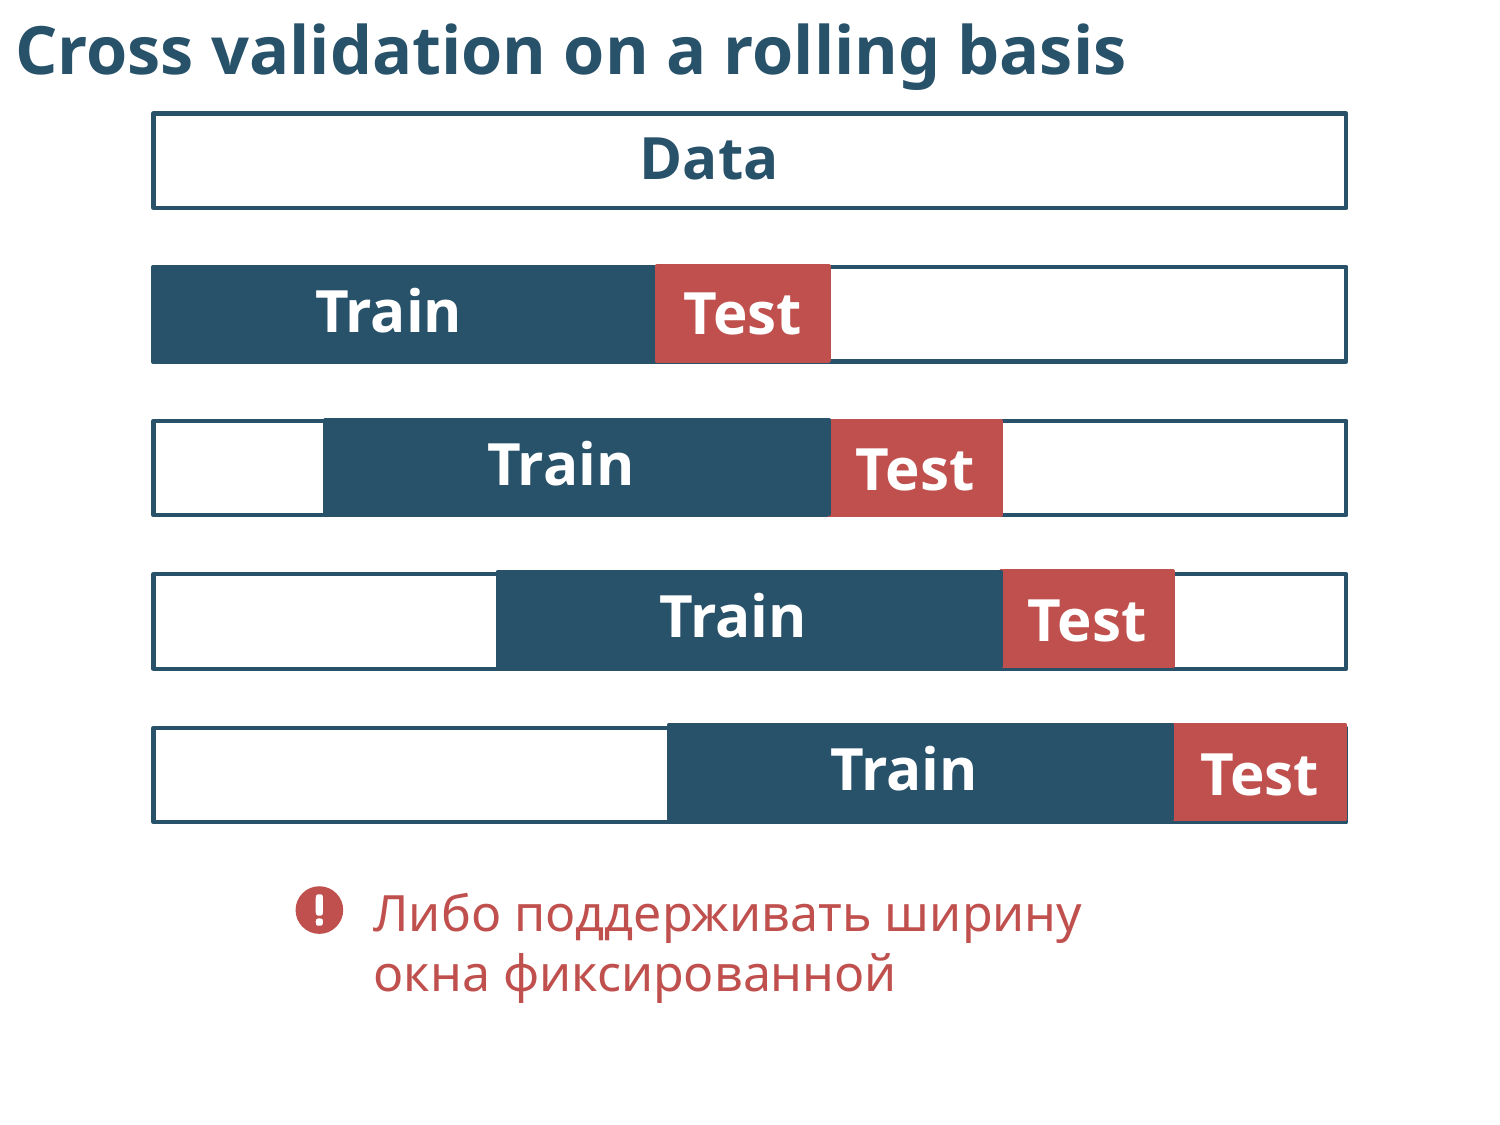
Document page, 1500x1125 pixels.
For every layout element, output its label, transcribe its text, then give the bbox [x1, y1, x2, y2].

text_box [667, 723, 1174, 821]
text_box Train [644, 571, 822, 657]
text_box [151, 419, 827, 517]
text_box [1003, 419, 1348, 517]
text_box Cross validation on a rolling basis [0, 0, 1500, 96]
text_box [151, 726, 1348, 824]
text_box Либо поддерживать ширину окна фиксированной [358, 874, 1205, 1010]
text_box [496, 570, 1003, 668]
text_box [295, 886, 344, 934]
text_box [1174, 723, 1347, 821]
text_box [655, 264, 831, 363]
text_box Train [815, 724, 993, 810]
text_box [151, 265, 659, 364]
text_box Test [1013, 576, 1162, 661]
text_box [265, 873, 1205, 1010]
text_box Data [625, 113, 794, 199]
text_box Test [841, 425, 989, 510]
text_box Test [1185, 729, 1334, 815]
text_box Train [300, 267, 477, 352]
text_box [323, 418, 831, 516]
text_box [151, 111, 1348, 210]
text_box [999, 569, 1175, 668]
text_box [659, 265, 1348, 364]
text_box [827, 419, 1003, 517]
text_box [151, 572, 1348, 671]
text_box Train [472, 419, 650, 505]
text_box Test [668, 268, 817, 354]
